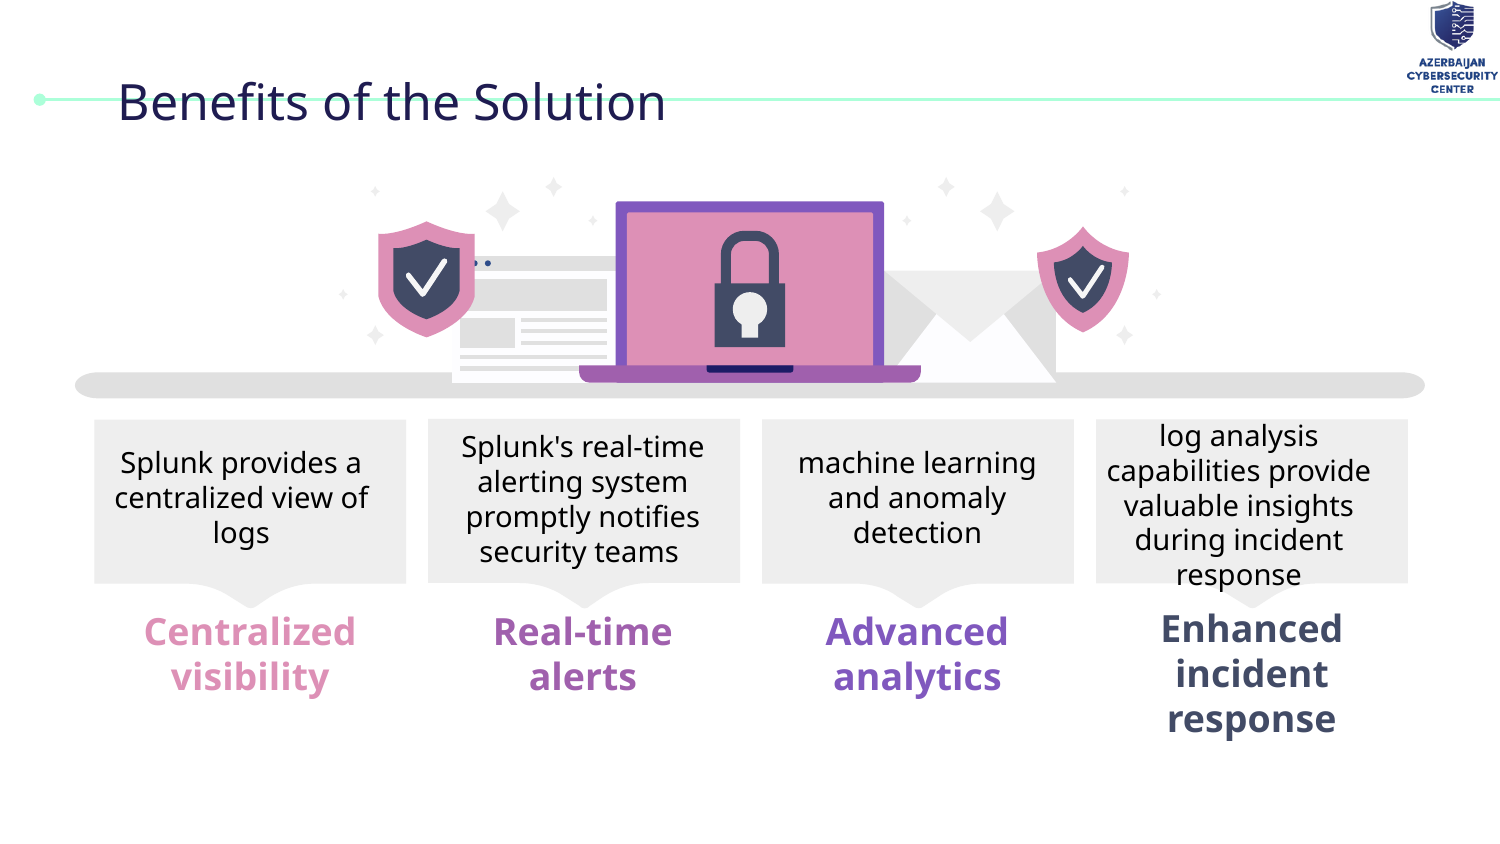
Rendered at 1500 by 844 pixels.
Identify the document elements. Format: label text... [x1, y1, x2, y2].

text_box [1052, 419, 1426, 729]
picture [1407, 0, 1498, 93]
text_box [759, 419, 1076, 689]
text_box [425, 414, 741, 689]
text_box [74, 176, 1426, 399]
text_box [74, 419, 408, 689]
title Benefits of the Solution [102, 55, 1101, 144]
